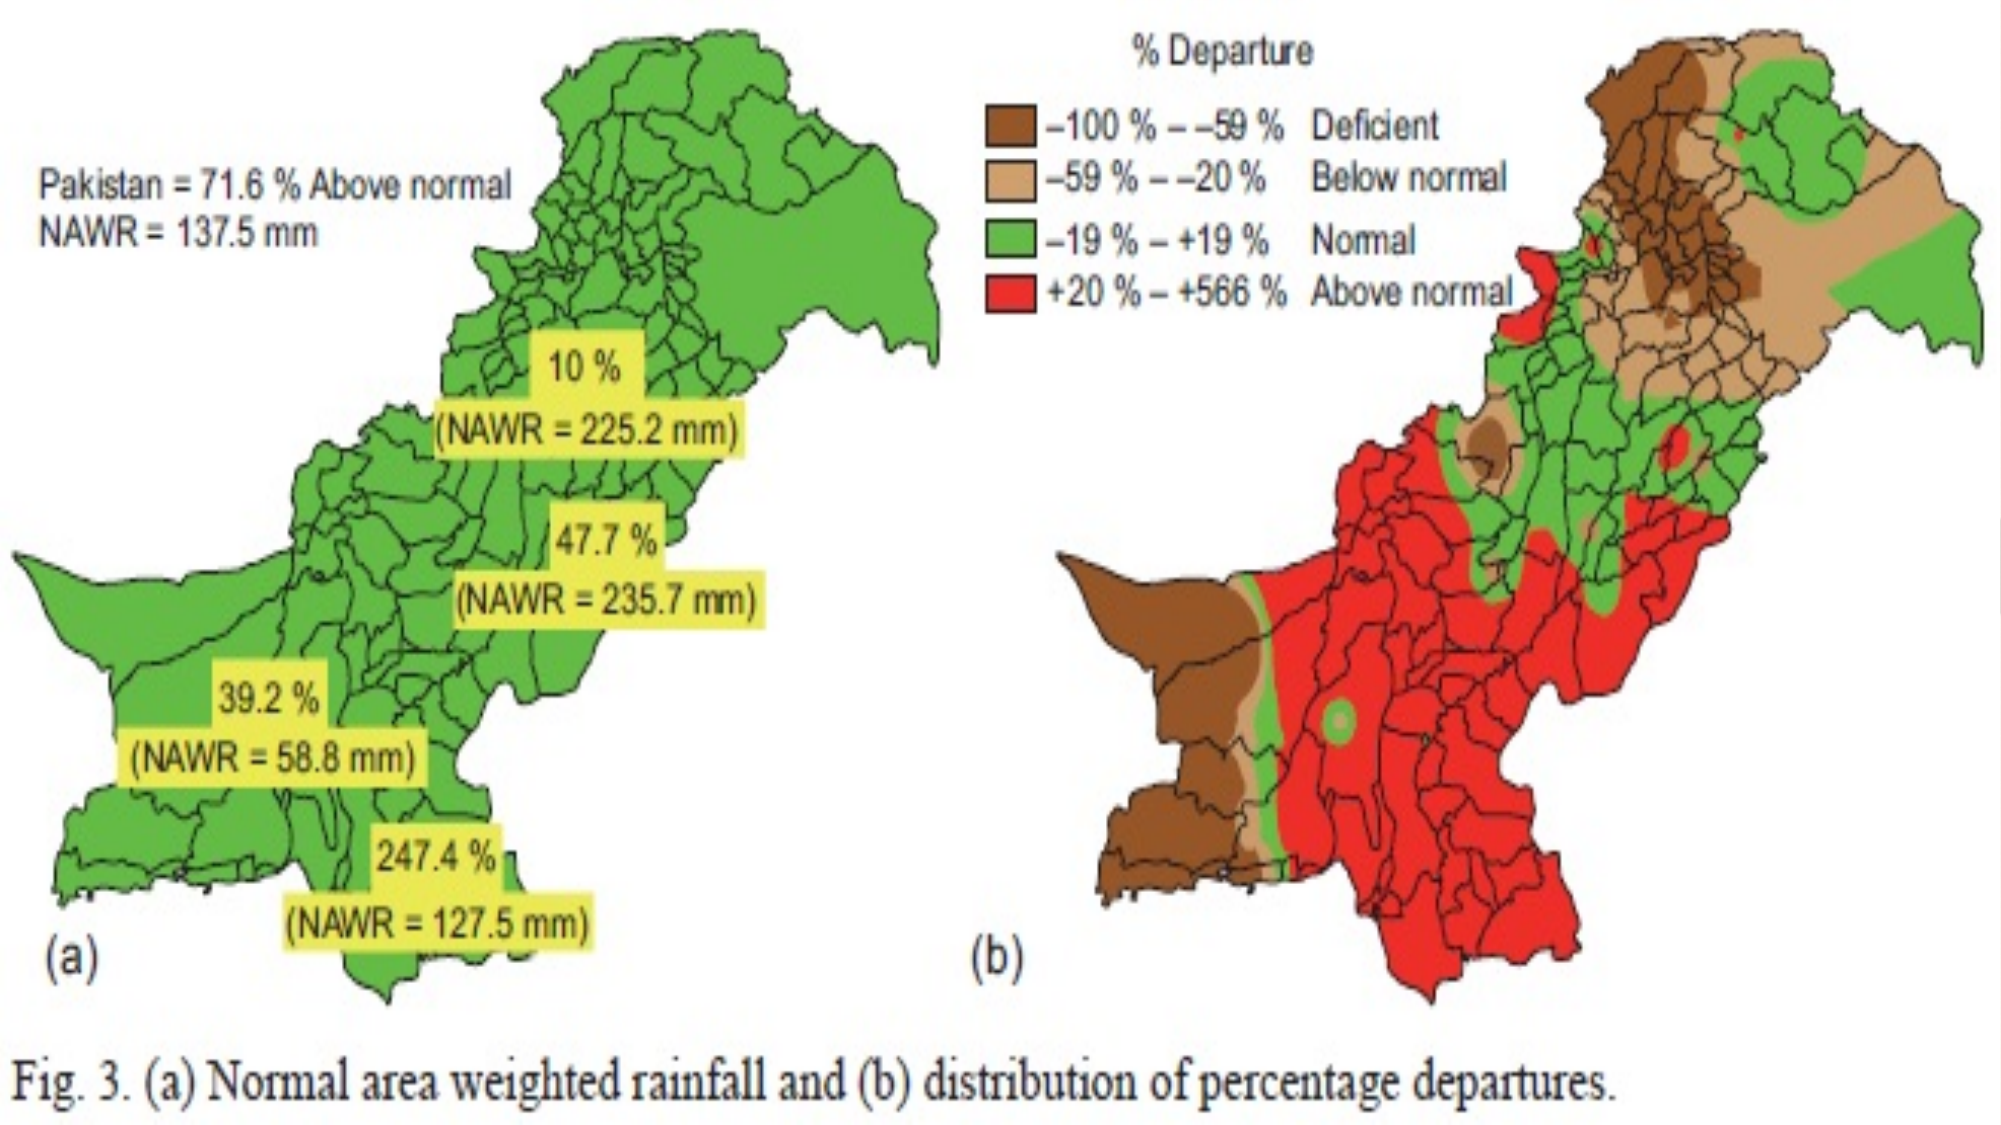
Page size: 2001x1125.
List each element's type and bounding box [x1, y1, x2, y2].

list [0, 0, 2000, 1125]
